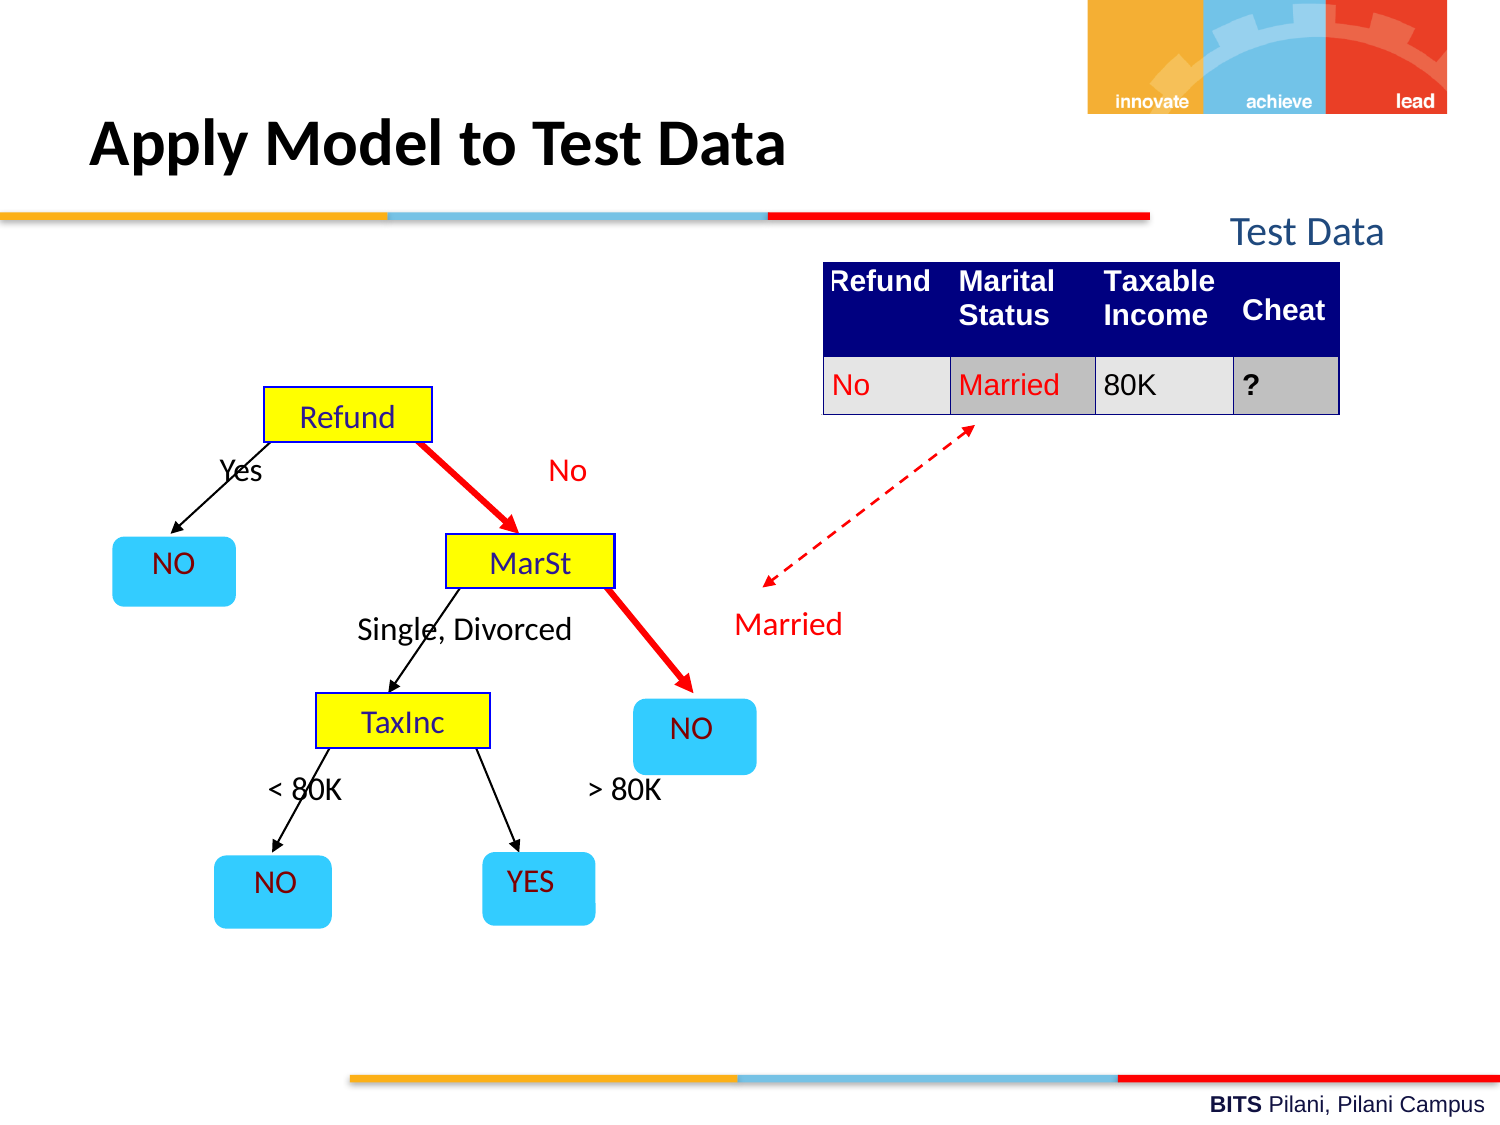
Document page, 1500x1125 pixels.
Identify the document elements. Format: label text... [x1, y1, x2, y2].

text_box [214, 908, 332, 929]
text_box YES [468, 852, 593, 907]
text_box Married [606, 594, 866, 650]
text_box [482, 857, 596, 926]
text_box [112, 589, 236, 607]
text_box No [421, 440, 603, 496]
text_box > 80K [459, 759, 677, 815]
text_box [388, 655, 415, 693]
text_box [812, 262, 1362, 449]
text_box [657, 650, 694, 694]
text_box [762, 575, 777, 588]
text_box NO [182, 852, 369, 908]
text_box [272, 815, 293, 852]
text_box MarSt [446, 533, 615, 589]
text_box Refund [263, 387, 432, 443]
text_box Yes [92, 440, 278, 496]
title Apply Model to Test Data [75, 45, 928, 233]
text_box Single, Divorced [229, 600, 588, 655]
text_box NO [598, 698, 785, 754]
text_box < 80K [140, 759, 357, 815]
text_box [503, 815, 521, 852]
text_box [477, 496, 519, 533]
text_box TaxInc [315, 693, 490, 748]
text_box [170, 496, 212, 533]
text_box NO [80, 533, 267, 589]
text_box Test Data [1176, 206, 1439, 262]
text_box [633, 754, 757, 776]
picture [1087, 0, 1448, 114]
